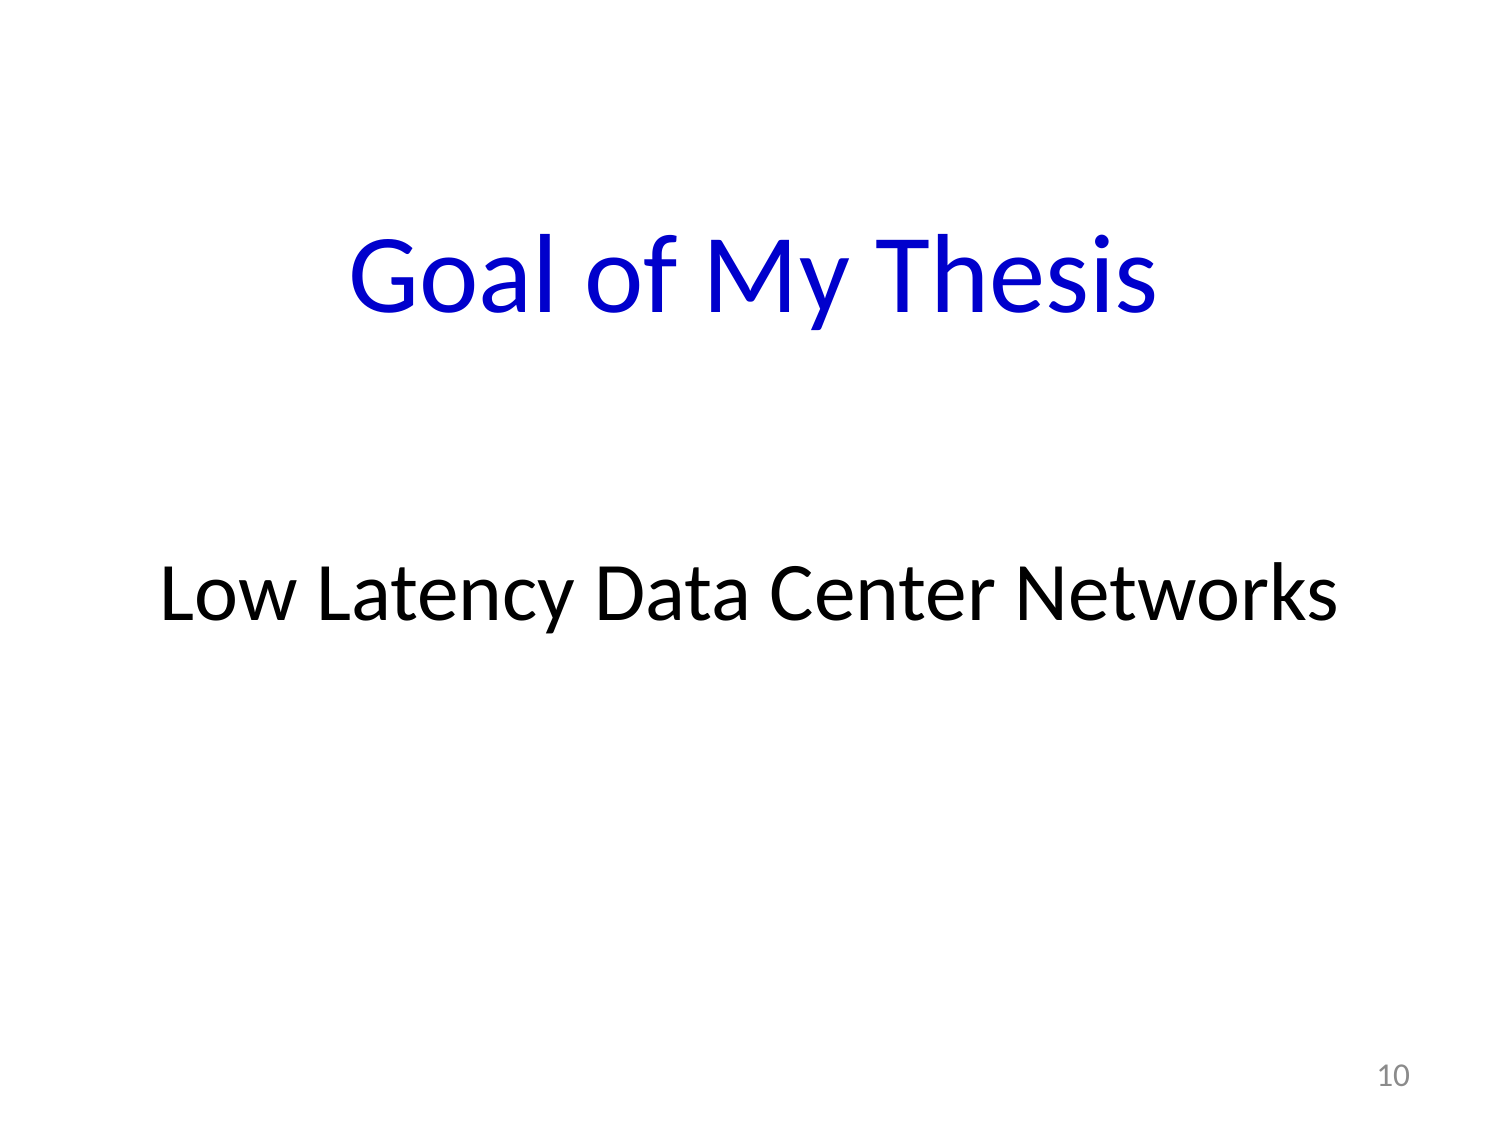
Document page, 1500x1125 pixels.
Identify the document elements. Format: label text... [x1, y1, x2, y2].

slide_number 10 [1074, 1042, 1425, 1103]
title Goal of My Thesis [79, 174, 1430, 362]
list Low Latency Data Center Networks [75, 316, 1425, 1059]
